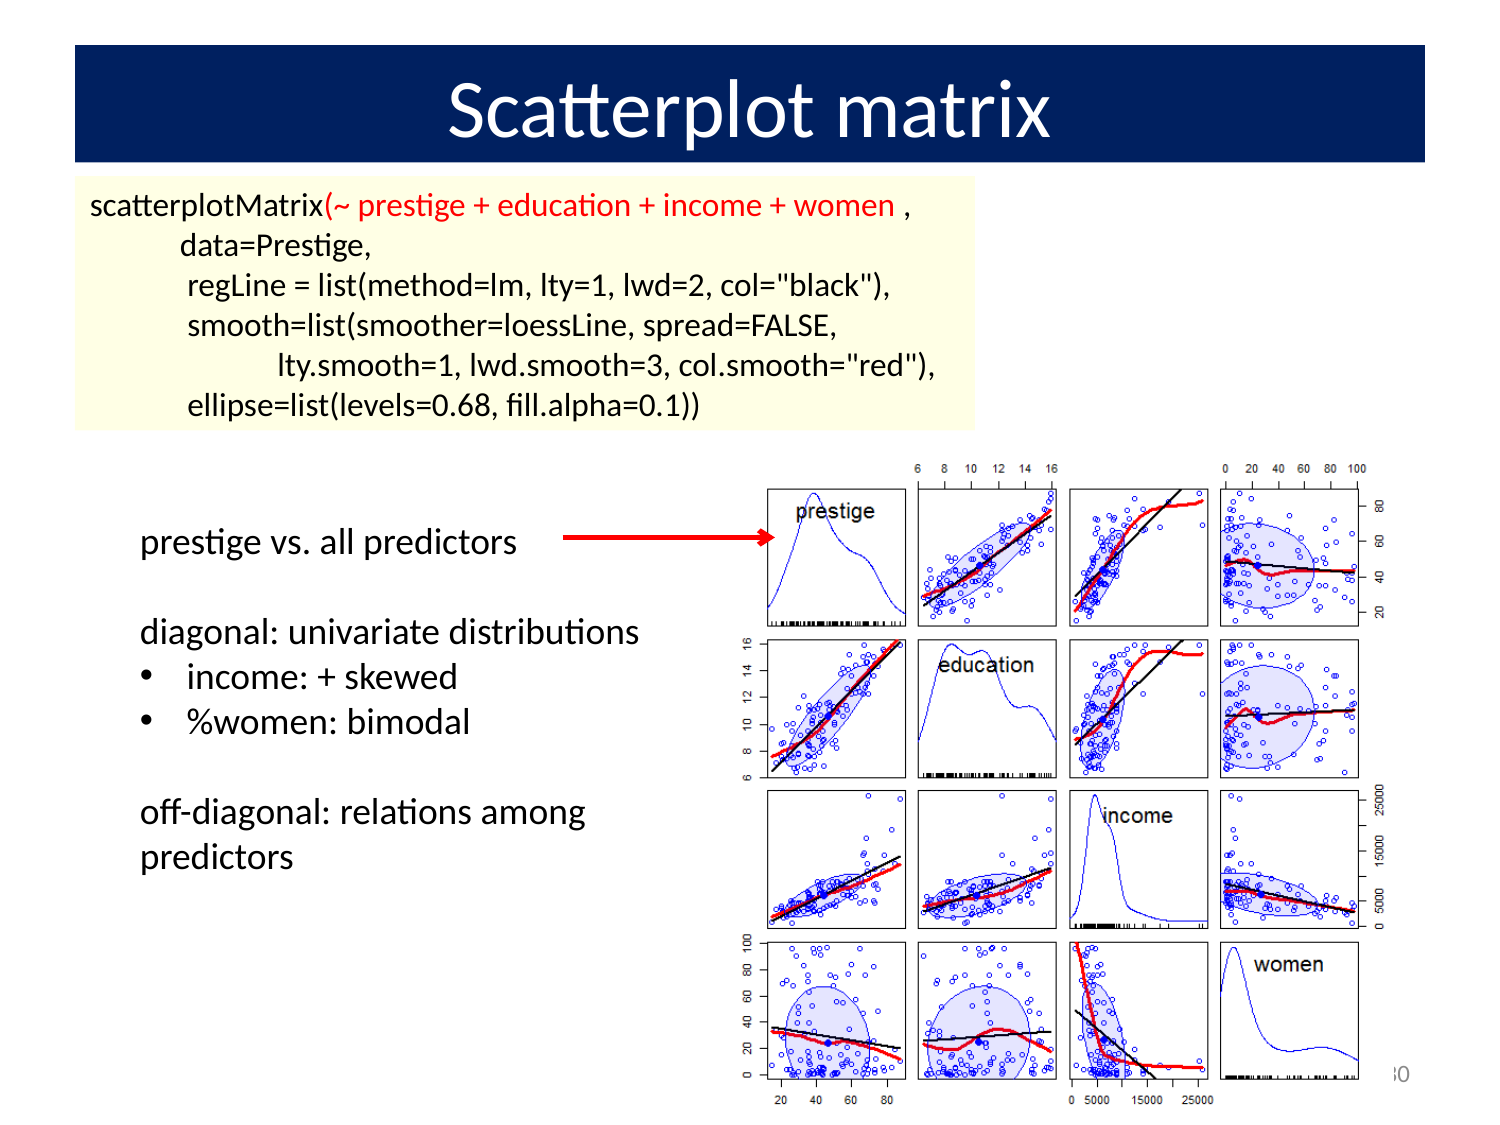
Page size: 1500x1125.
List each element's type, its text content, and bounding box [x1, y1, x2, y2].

text_box prestige vs. all predictors diagonal: univariate distributions income: + skewed %women: bimodal off-diagonal: relations among predictors [124, 509, 707, 884]
picture [712, 443, 1395, 1120]
slide_number 30 [1398, 1042, 1425, 1103]
title Scatterplot matrix [75, 45, 1425, 163]
text_box scatterplotMatrix(~ prestige + education + income + women , data=Prestige, regLine = list(method=lm, lty=1, lwd=2, col="black"), smooth=list(smoother=loessLine, spread=FALSE, lty.smooth=1, lwd.smooth=3, col.smooth="red"), ellipse=list(levels=0.68, fill.alpha=0.1)) [74, 176, 975, 431]
